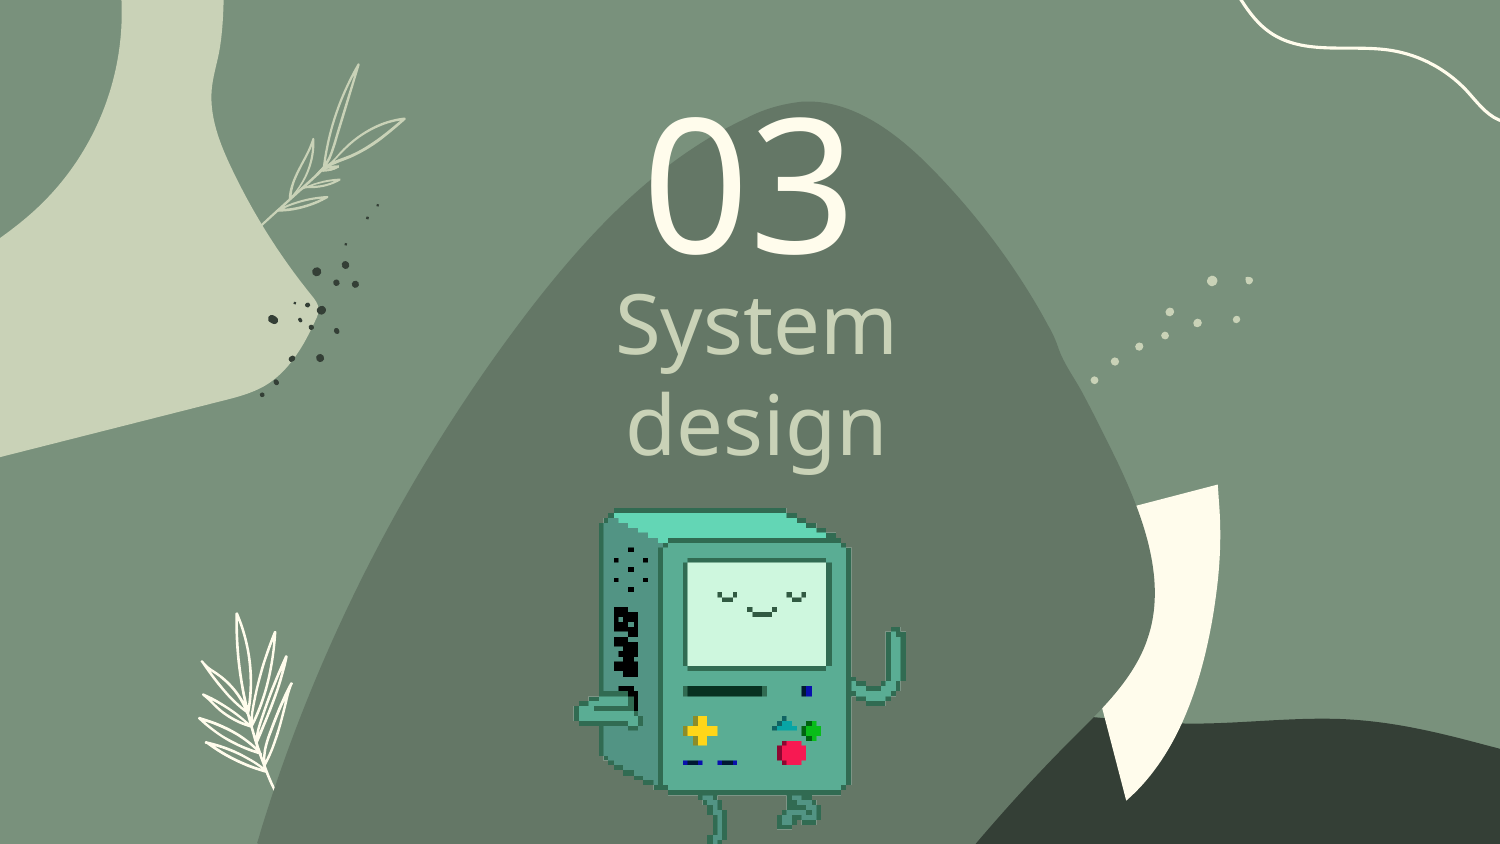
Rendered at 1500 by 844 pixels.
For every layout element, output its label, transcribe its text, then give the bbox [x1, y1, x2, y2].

picture [539, 483, 936, 844]
title 03 [539, 50, 961, 251]
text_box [1116, 247, 1232, 416]
title System design [459, 256, 1055, 395]
